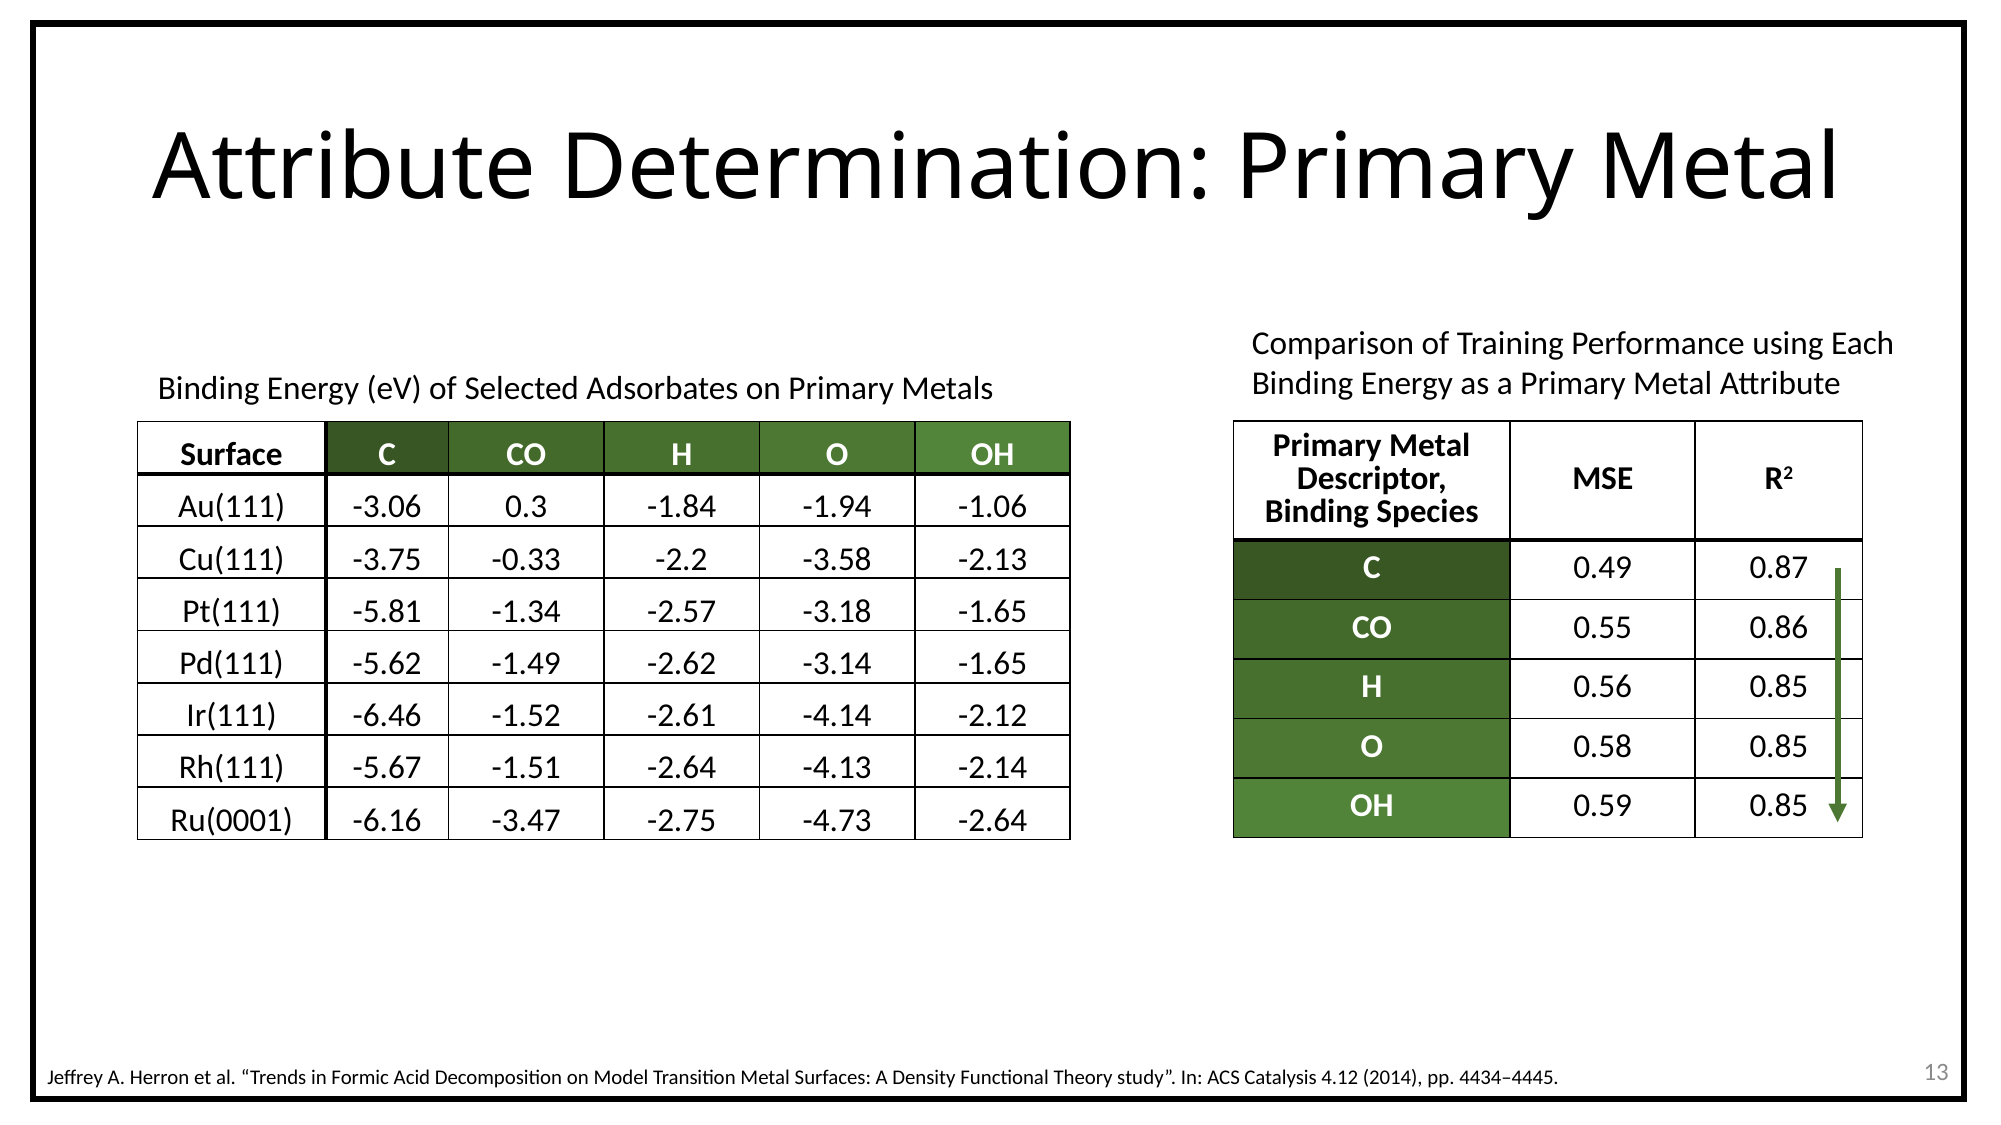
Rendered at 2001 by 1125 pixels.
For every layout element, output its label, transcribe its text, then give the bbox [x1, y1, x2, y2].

text_box Binding Energy (eV) of Selected Adsorbates on Primary Metals [143, 358, 1010, 414]
text_box Comparison of Training Performance using Each Binding Energy as a Primary Metal Attribute [1237, 313, 1911, 409]
text_box Jeffrey A. Herron et al. “Trends in Formic Acid Decomposition on Model Transition Metal Surfaces: A Density Functional Theory study”. In: ACS Catalysis 4.12 (2014), pp. 4434–4445. [32, 1056, 1587, 1097]
text_box [32, 22, 1965, 1100]
